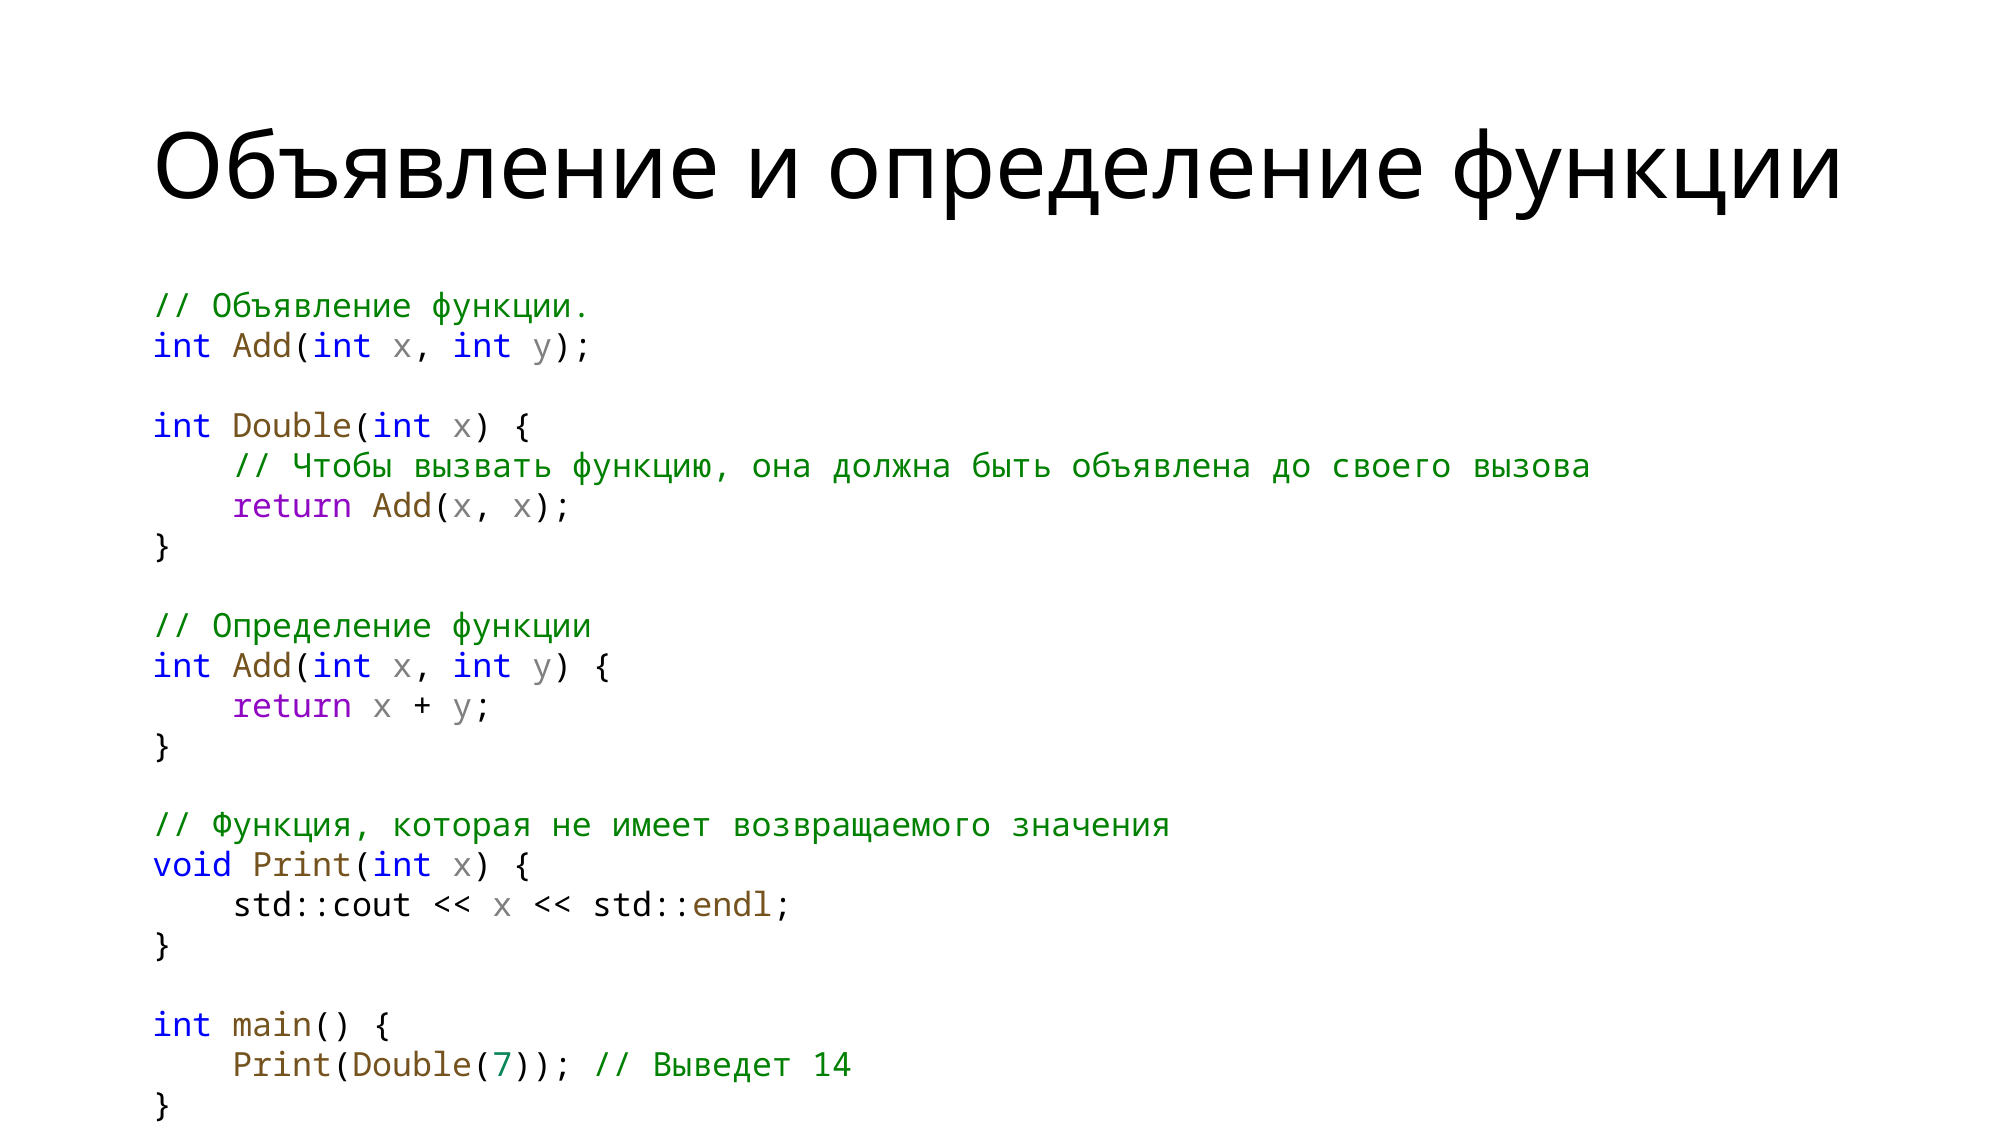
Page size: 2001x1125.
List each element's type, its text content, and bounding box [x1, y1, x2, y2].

text_box // Объявление функции. int Add(int x, int y); int Double(int x) { // Чтобы вызвать функцию, она должна быть объявлена до своего вызова return Add(x, x); } // Определение функции int Add(int x, int y) { return x + y; } // Функция, которая не имеет возвращаемого значения void Print(int x) { std::cout << x << std::endl; } int main() { Print(Double(7)); // Выведет 14 } [137, 277, 1910, 1125]
title Объявление и определение функции [137, 59, 1863, 277]
